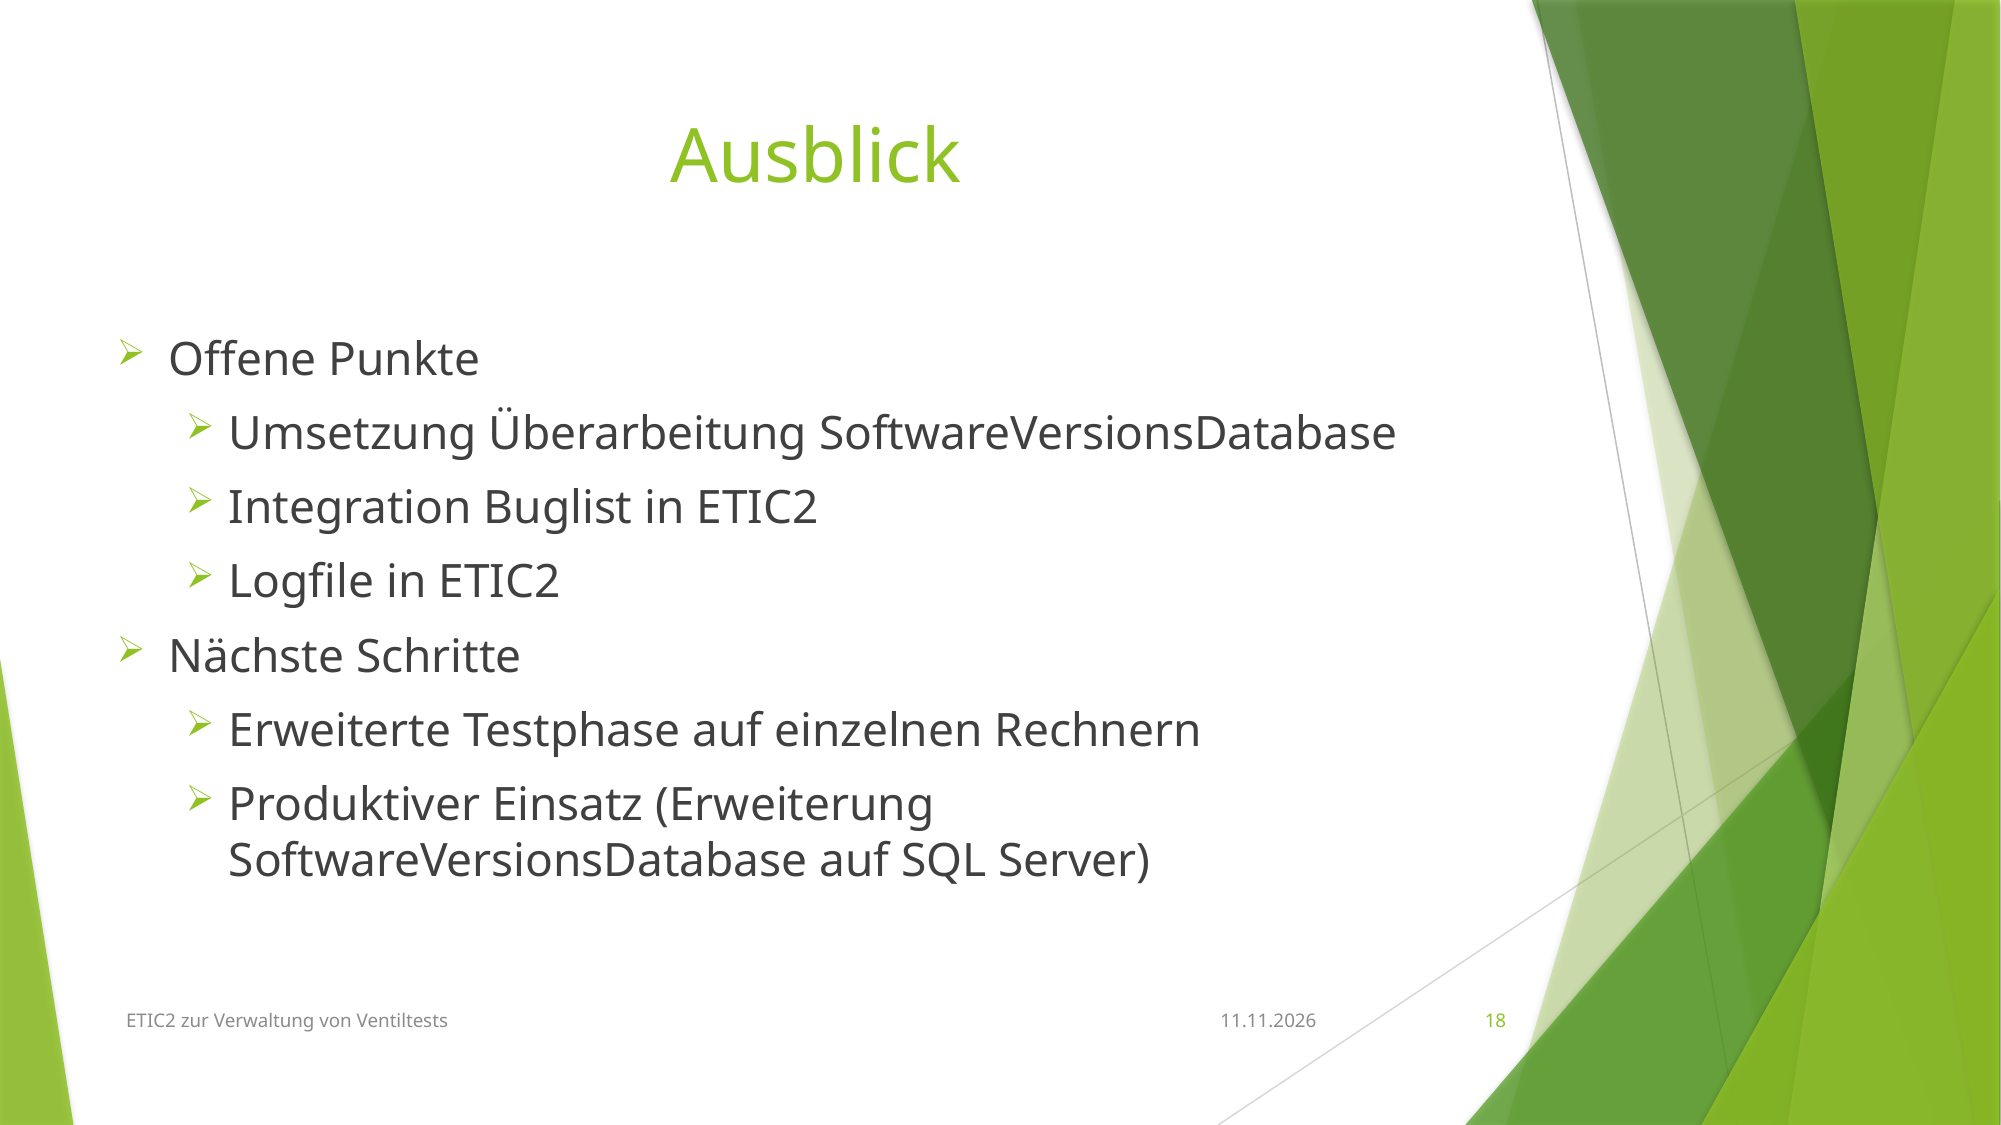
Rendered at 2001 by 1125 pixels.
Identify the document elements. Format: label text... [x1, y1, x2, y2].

list Offene Punkte Umsetzung Überarbeitung SoftwareVersionsDatabase Integration Buglist in ETIC2 Logfile in ETIC2 Nächste Schritte Erweiterte Testphase auf einzelnen Rechnern Produktiver Einsatz (Erweiterung SoftwareVersionsDatabase auf SQL Server) [101, 321, 1513, 901]
slide_number 18 [1409, 991, 1522, 1051]
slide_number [1181, 991, 1332, 1051]
footer ETIC2 zur Verwaltung von Ventiltests [111, 991, 1145, 1051]
title Ausblick [111, 99, 1522, 238]
